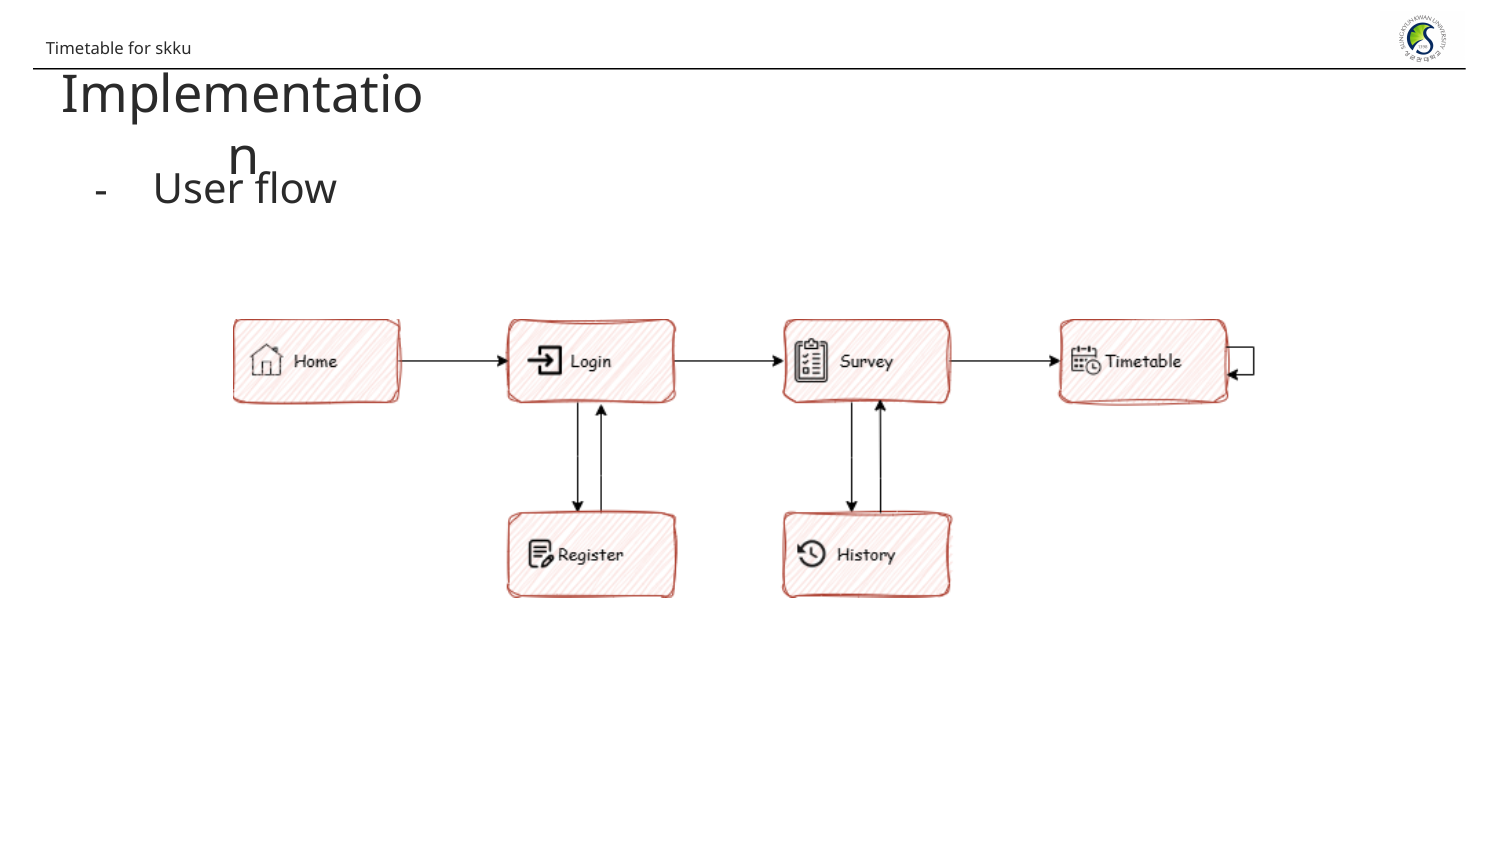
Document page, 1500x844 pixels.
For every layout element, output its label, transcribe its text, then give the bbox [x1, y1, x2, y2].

text_box Implementation [45, 80, 441, 187]
text_box User flow [77, 187, 342, 218]
picture [232, 319, 1268, 599]
picture [33, 11, 1466, 70]
text_box Timetable for skku [45, 35, 416, 59]
